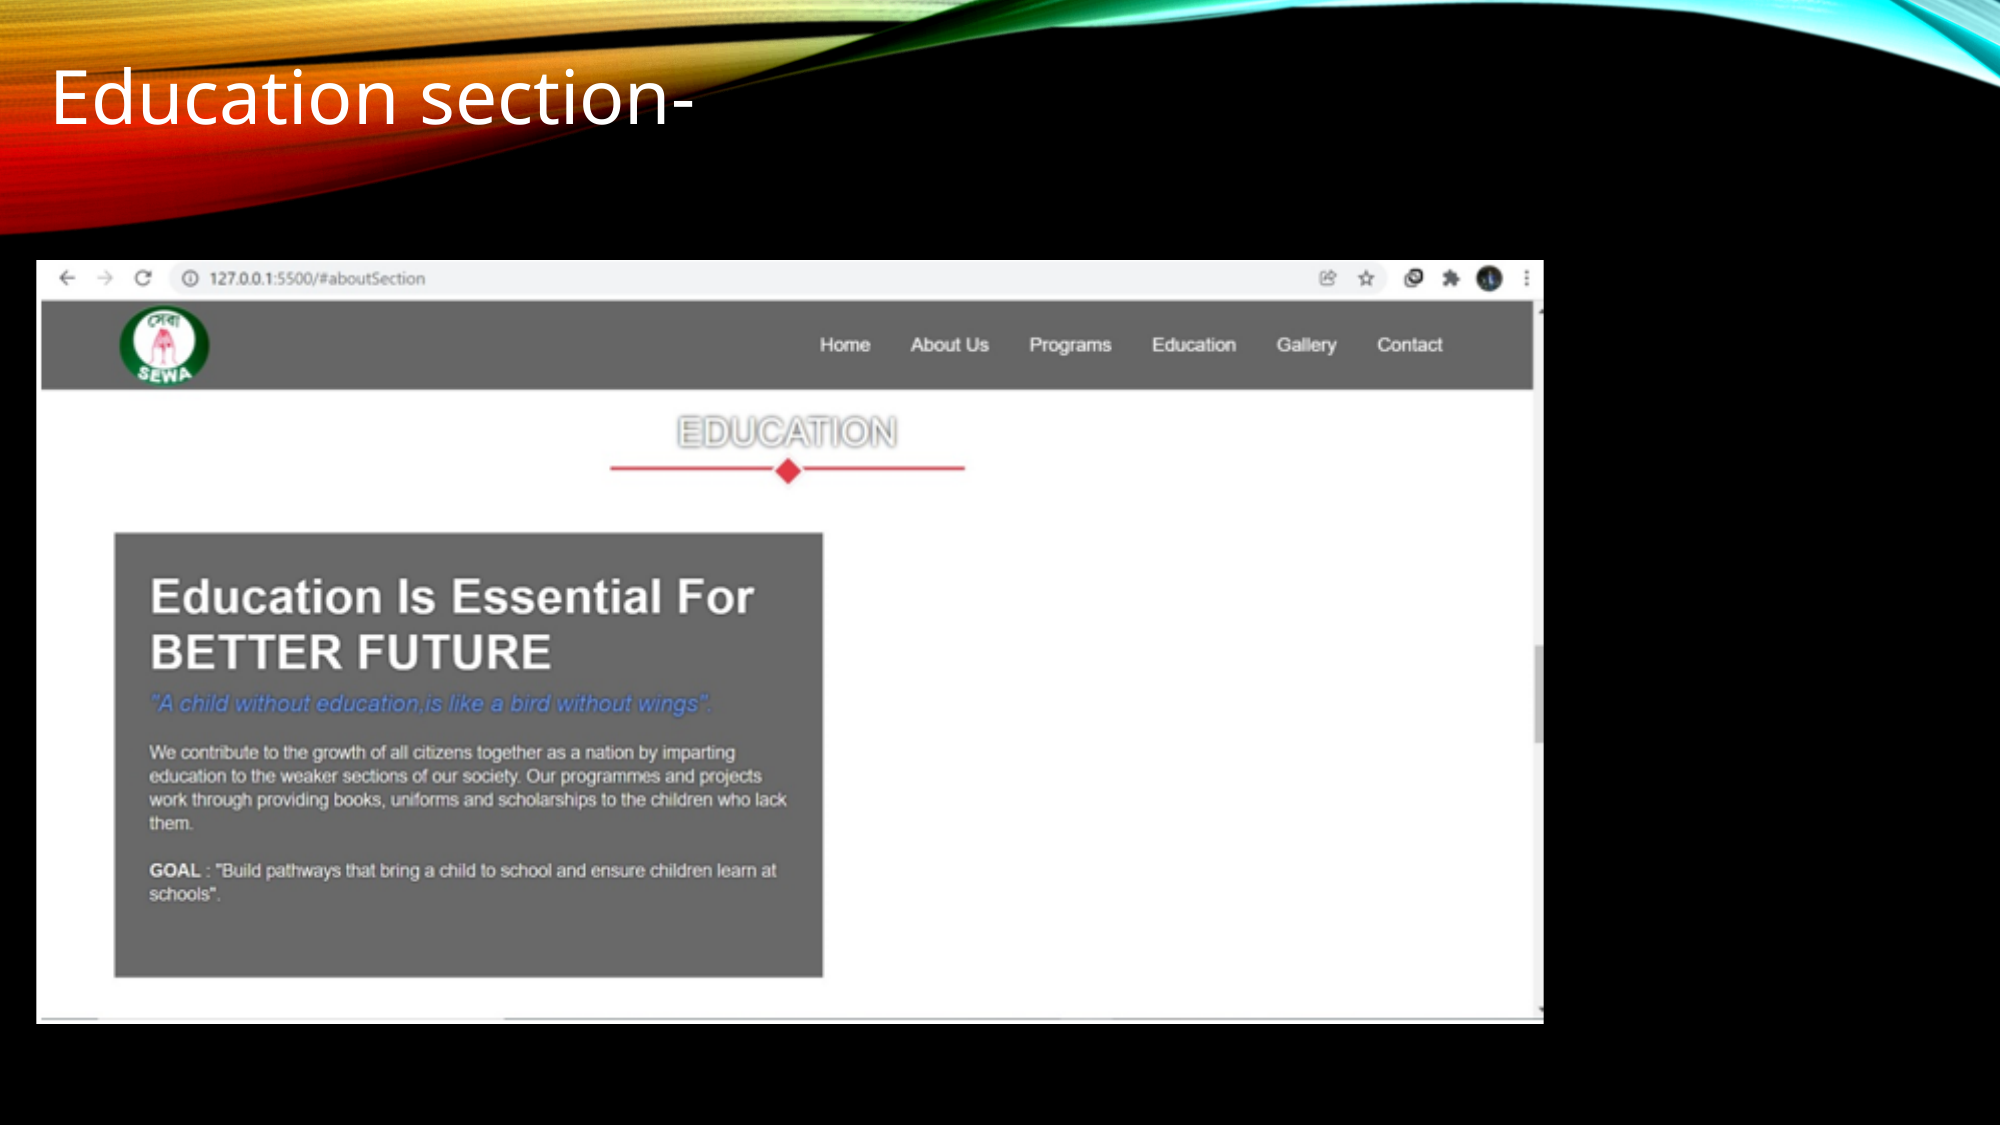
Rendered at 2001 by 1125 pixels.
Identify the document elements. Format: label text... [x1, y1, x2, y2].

picture [0, 0, 2000, 237]
picture [36, 259, 1544, 1024]
text_box Education section- [34, 42, 1222, 147]
